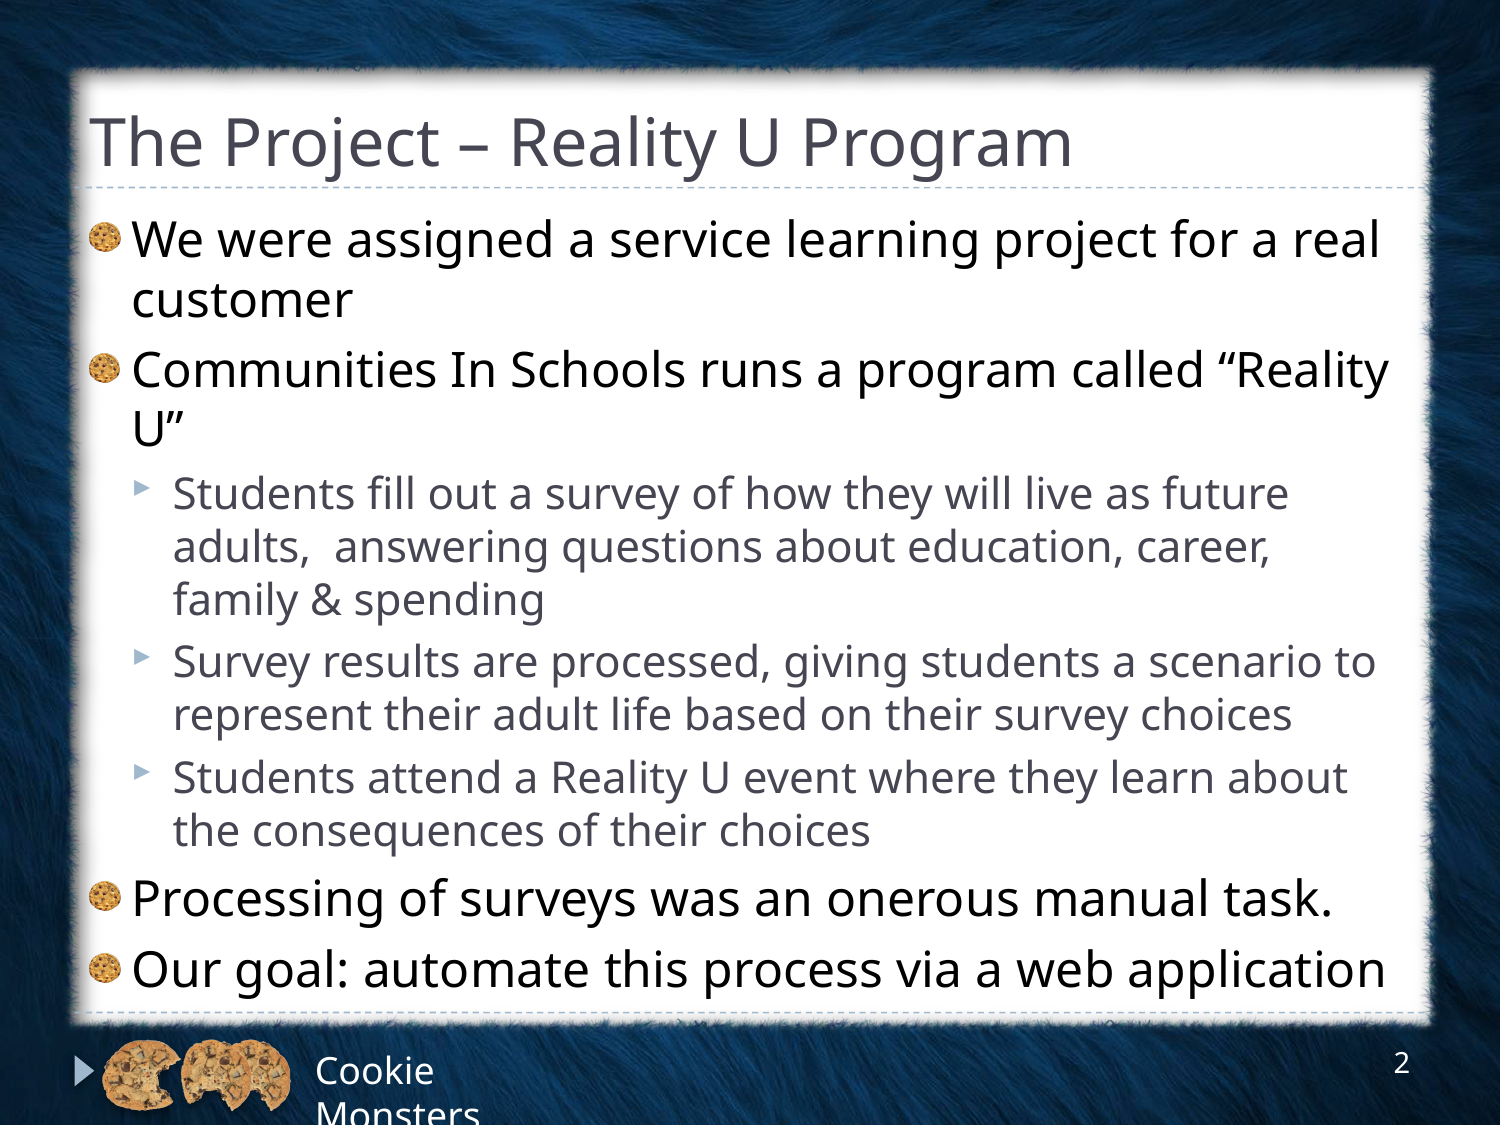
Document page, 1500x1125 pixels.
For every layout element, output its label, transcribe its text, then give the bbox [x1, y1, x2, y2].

picture [353, 1111, 365, 1125]
picture [0, 0, 1500, 1125]
title The Project – Reality U Program [75, 24, 1425, 188]
picture [432, 1111, 442, 1117]
list We were assigned a service learning project for a real customer Communities In Schools runs a program called “Reality U” Students fill out a survey of how they will live as future adults, answering questions about education, career, family & spending Survey results are processed, giving students a scenario to represent their adult life based on their survey choices Students attend a Reality U event where they learn about the consequences of their choices Processing of surveys was an onerous manual task. Our goal: automate this process via a web application [75, 200, 1425, 1010]
picture [334, 1107, 341, 1125]
picture [321, 1108, 328, 1125]
picture [377, 1111, 388, 1125]
slide_number 2 [1100, 1037, 1425, 1098]
